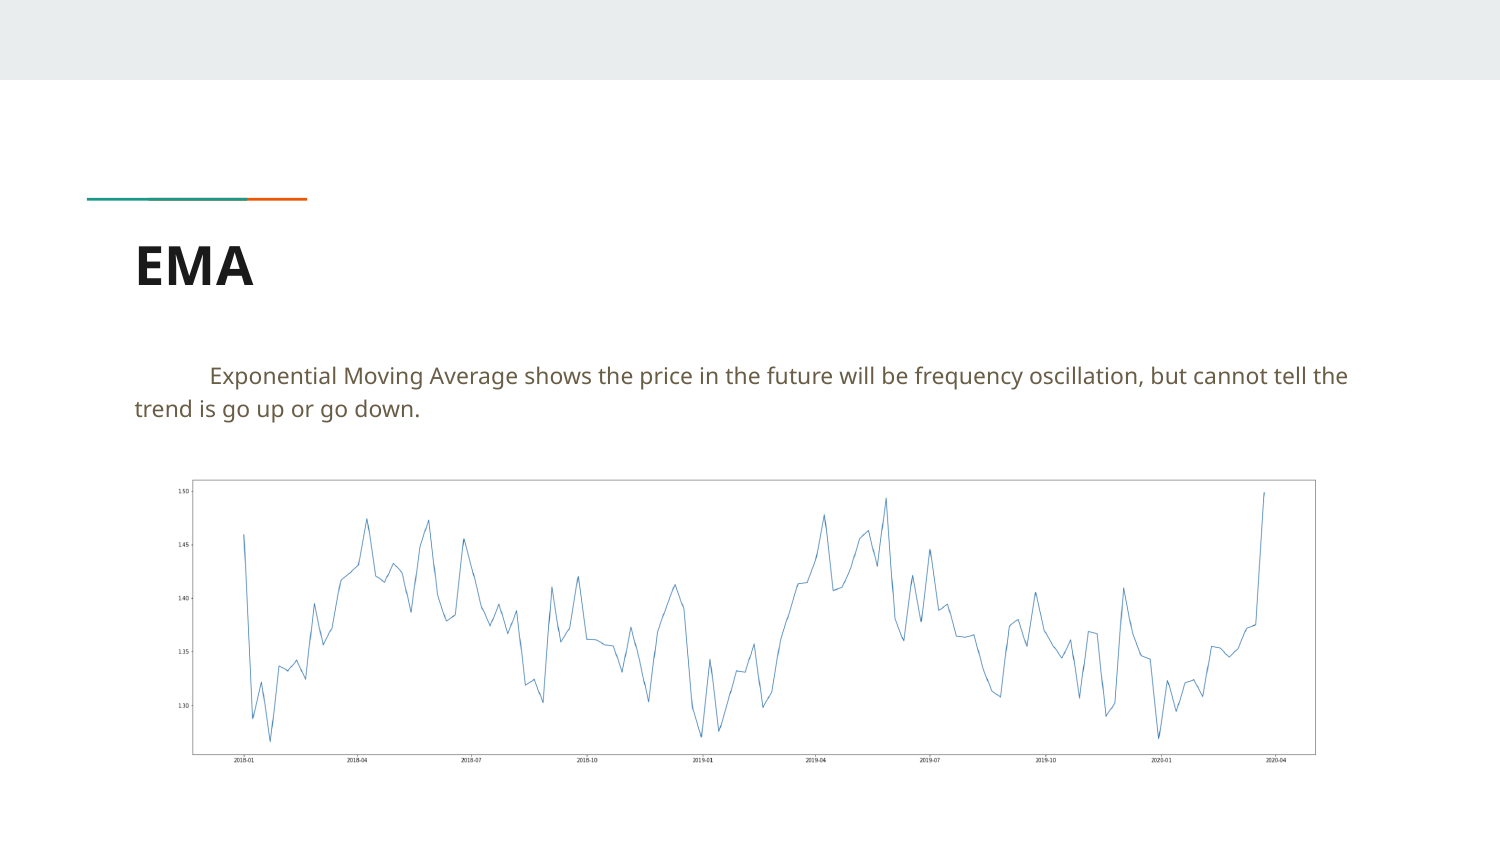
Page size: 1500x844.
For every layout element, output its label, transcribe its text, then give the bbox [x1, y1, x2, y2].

title EMA [119, 216, 1381, 305]
list Exponential Moving Average shows the price in the future will be frequency oscillation, but cannot tell the trend is go up or go down. [119, 341, 1381, 464]
picture [168, 472, 1331, 779]
